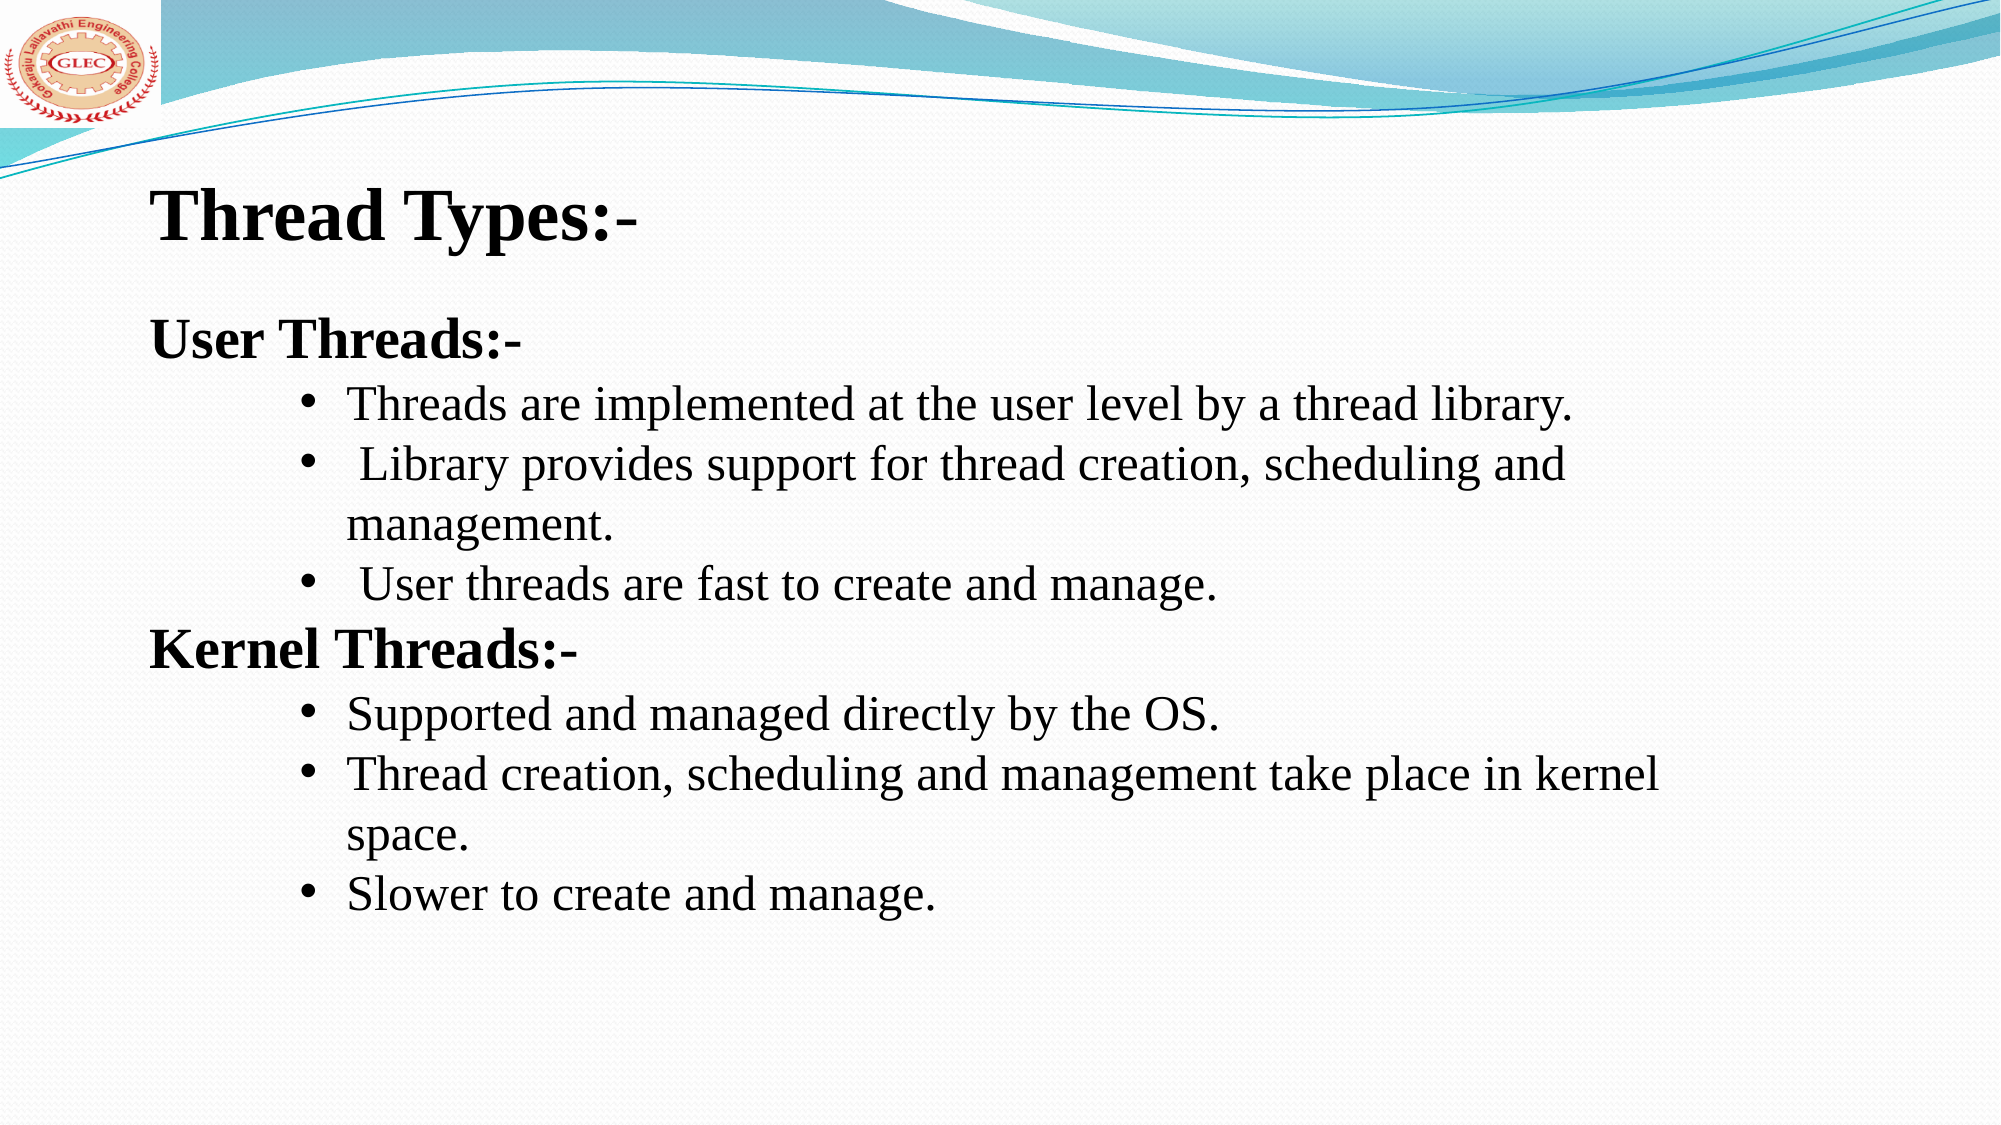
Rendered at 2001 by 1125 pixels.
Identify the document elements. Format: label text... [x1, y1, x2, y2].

text_box Thread Types:- User Threads:- Threads are implemented at the user level by a thread library. Library provides support for thread creation, scheduling and management. User threads are fast to create and manage. Kernel Threads:- Supported and managed directly by the OS. Thread creation, scheduling and management take place in kernel space. Slower to create and manage. [134, 157, 1778, 928]
picture [0, 0, 161, 128]
